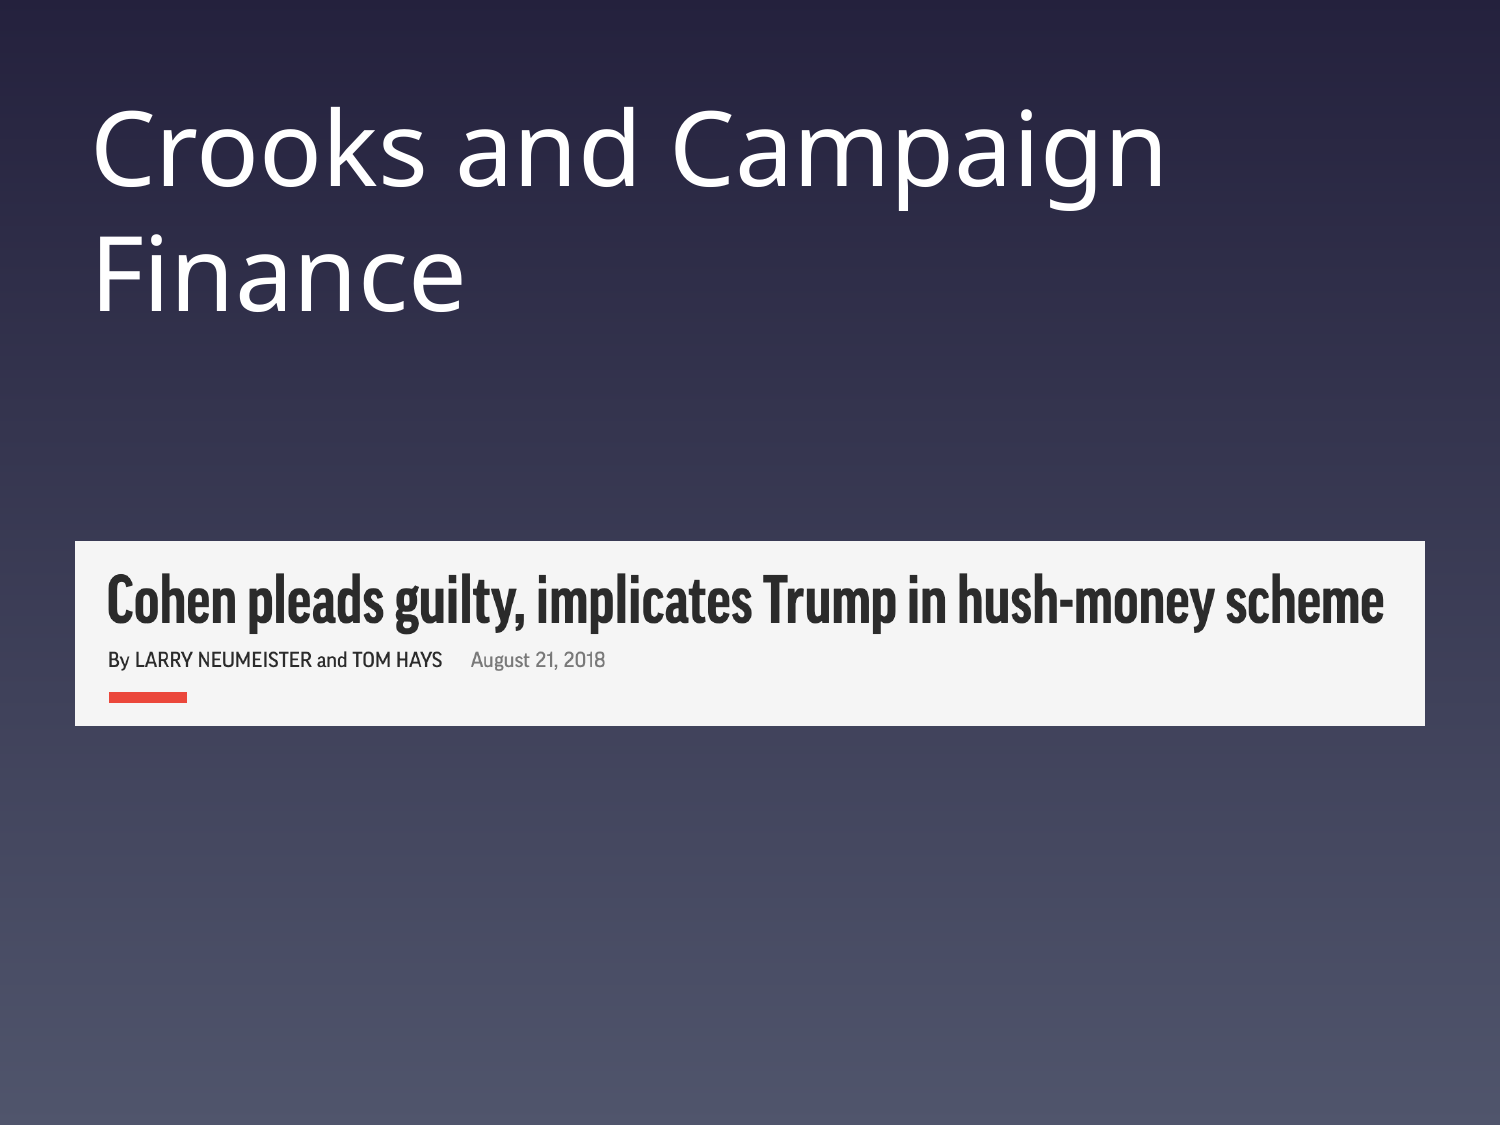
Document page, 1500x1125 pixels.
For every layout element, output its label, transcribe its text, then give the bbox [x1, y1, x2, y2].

title Crooks and Campaign Finance [75, 75, 1425, 263]
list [74, 541, 1426, 726]
